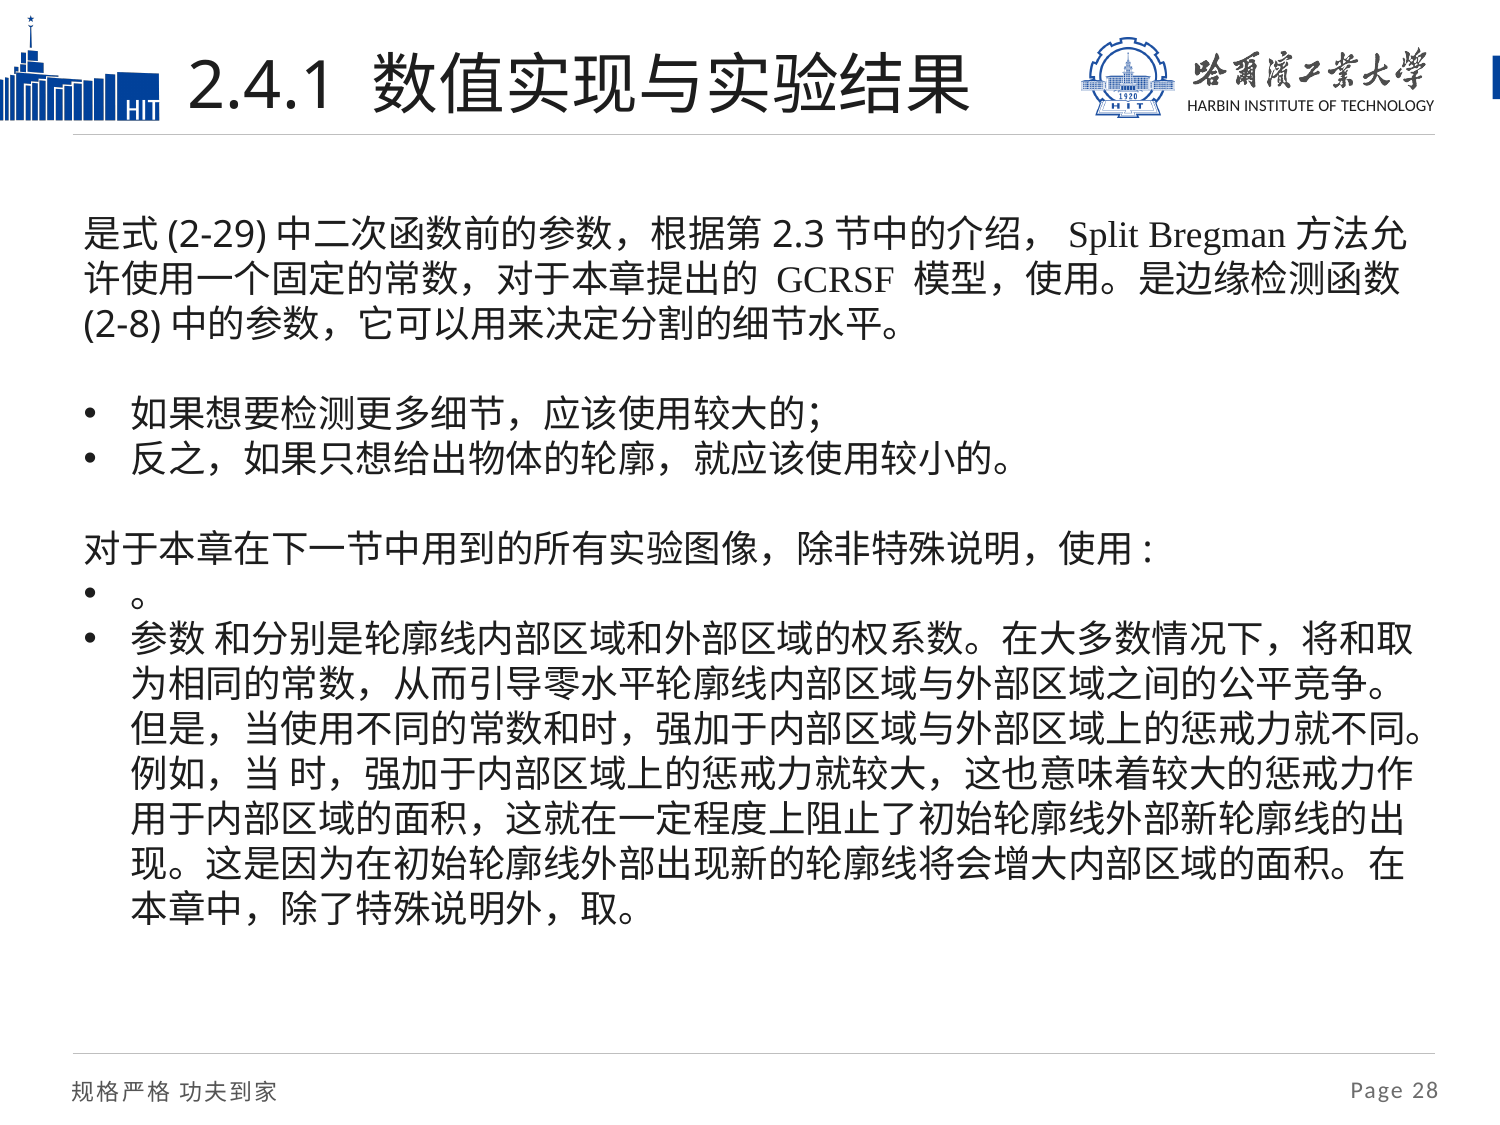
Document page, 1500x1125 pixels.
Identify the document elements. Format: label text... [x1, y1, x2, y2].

picture [1105, 37, 1175, 118]
title 2.4.1 数值实现与实验结果 [172, 23, 1105, 151]
picture [0, 15, 179, 143]
